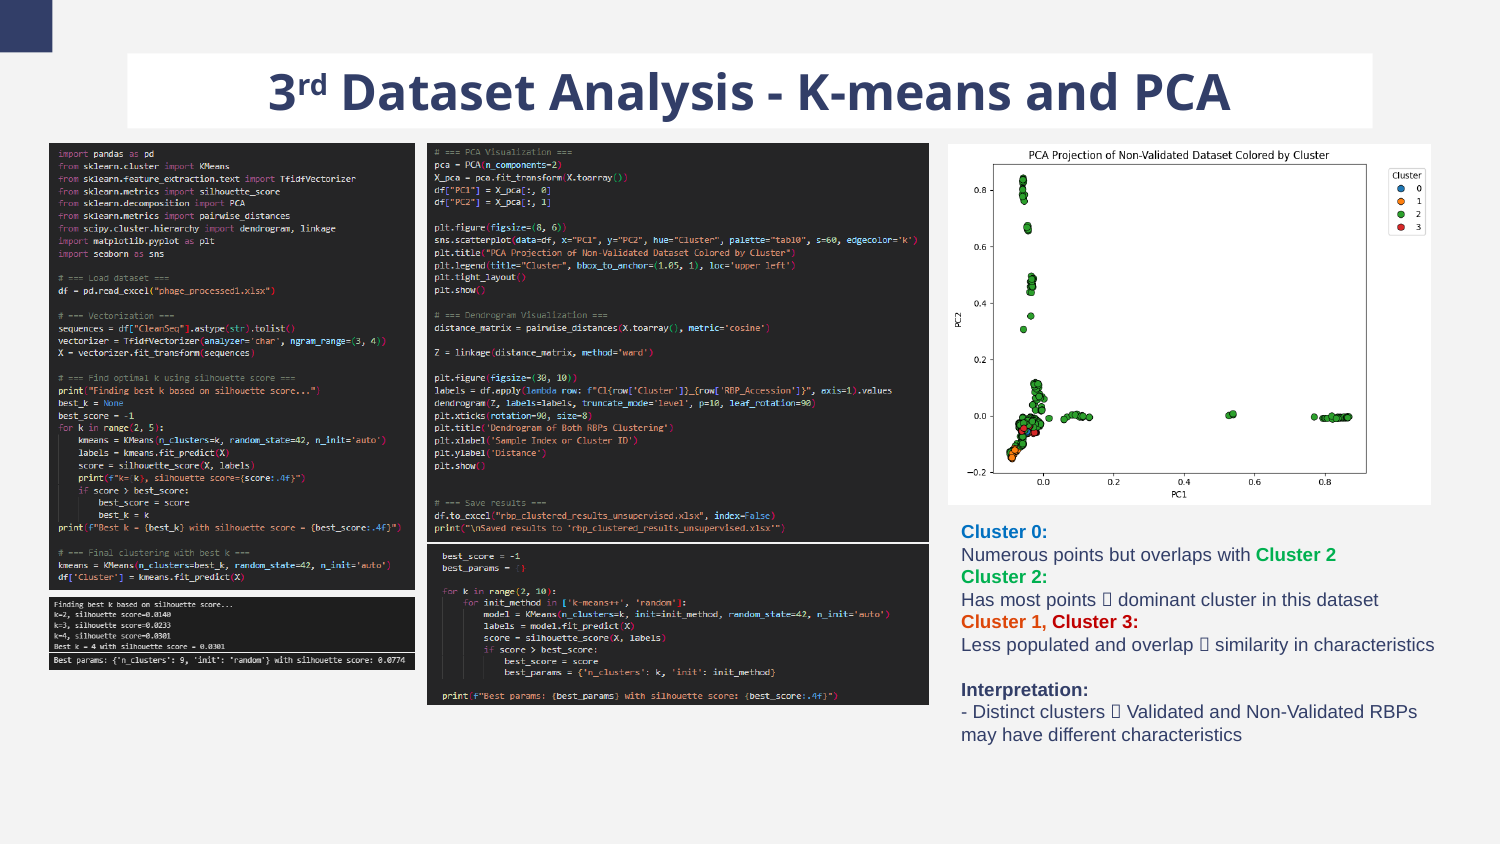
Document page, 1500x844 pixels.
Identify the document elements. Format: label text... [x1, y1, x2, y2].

title 3rd Dataset Analysis - K-means and PCA [127, 53, 1373, 129]
picture [427, 142, 929, 542]
picture [427, 544, 929, 705]
picture [947, 144, 1431, 506]
text_box Cluster 0: Numerous points but overlaps with Cluster 2 Cluster 2: Has most points  dominant cluster in this dataset Cluster 1, Cluster 3: Less populated and overlap  similarity in characteristics Interpretation: - Distinct clusters  Validated and Non-Validated RBPs may have different characteristics [946, 504, 1458, 805]
picture [49, 597, 415, 652]
picture [49, 653, 415, 670]
picture [49, 142, 415, 590]
